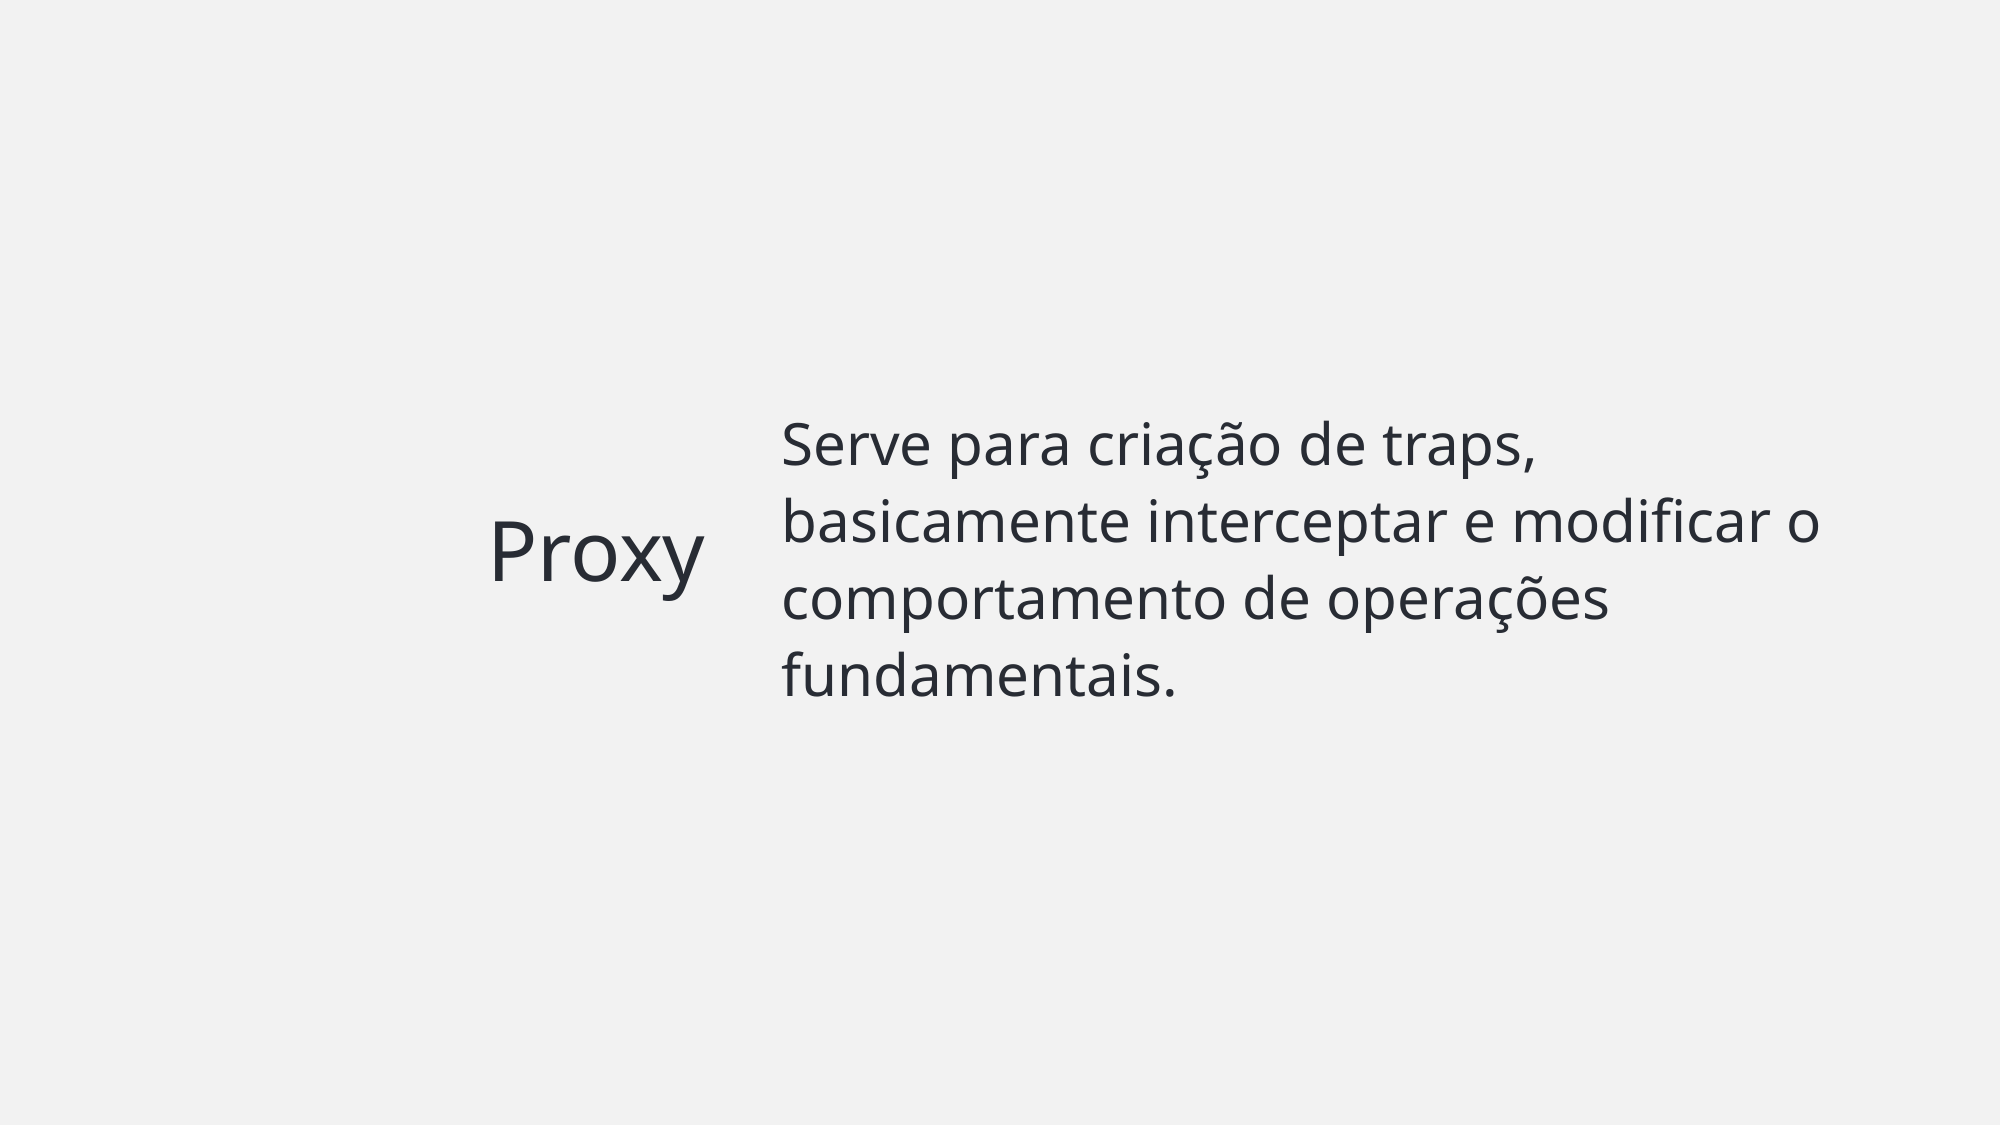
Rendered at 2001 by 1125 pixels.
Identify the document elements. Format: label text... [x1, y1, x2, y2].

title Proxy [137, 423, 721, 686]
list Serve para criação de traps, basicamente interceptar e modificar o comportamento de operações fundamentais. [766, 147, 1863, 962]
